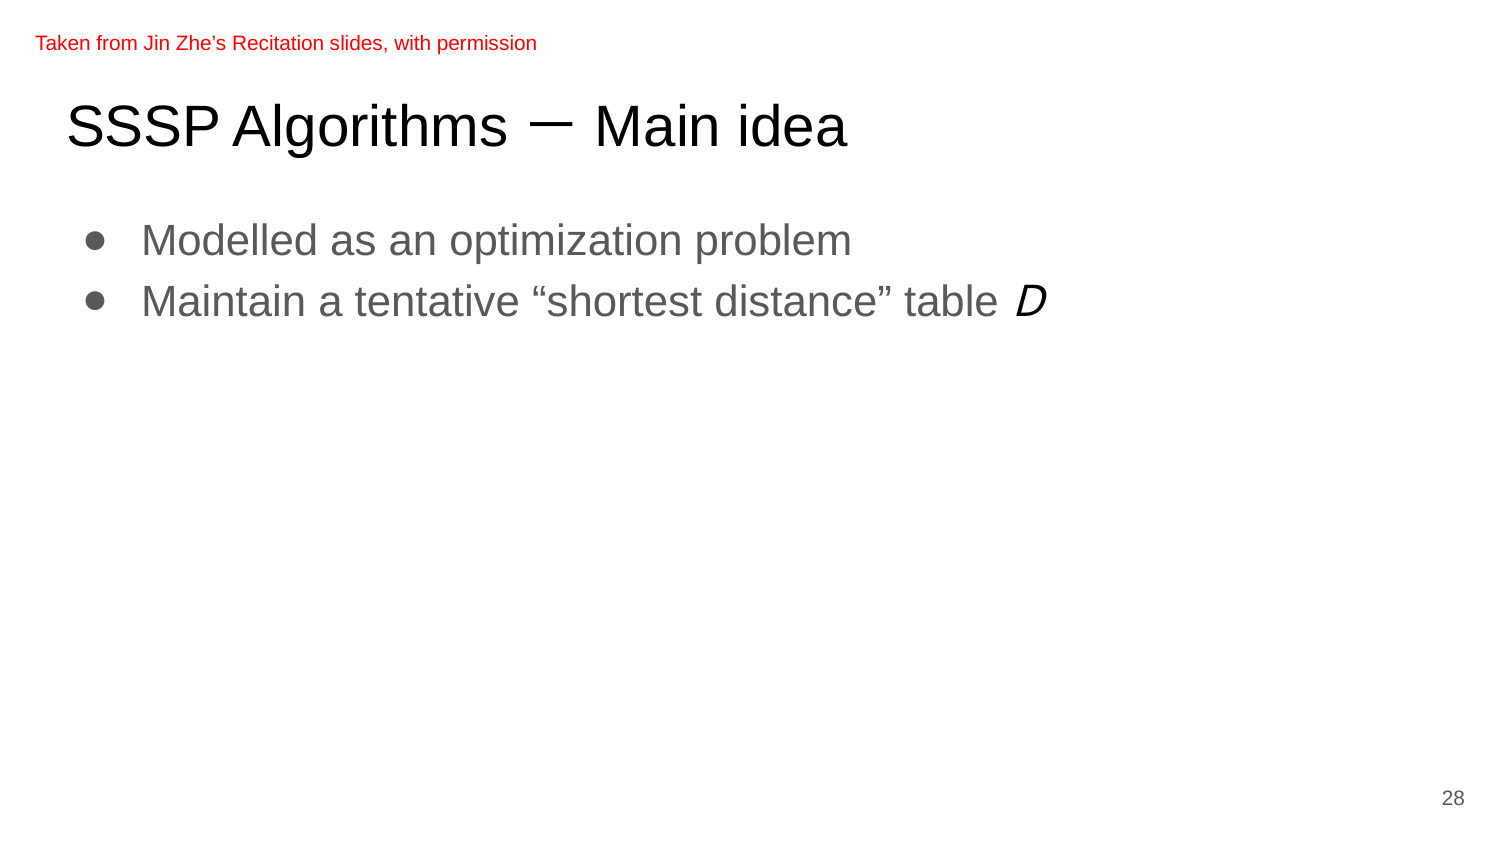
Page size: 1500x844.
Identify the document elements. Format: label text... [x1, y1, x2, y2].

title SSSP Algorithms－Main idea [51, 72, 1449, 167]
slide_number 28 [1389, 764, 1480, 830]
list Modelled as an optimization problem Maintain a tentative “shortest distance” table D [51, 189, 1449, 750]
text_box Taken from Jin Zhe’s Recitation slides, with permission [20, 14, 661, 82]
